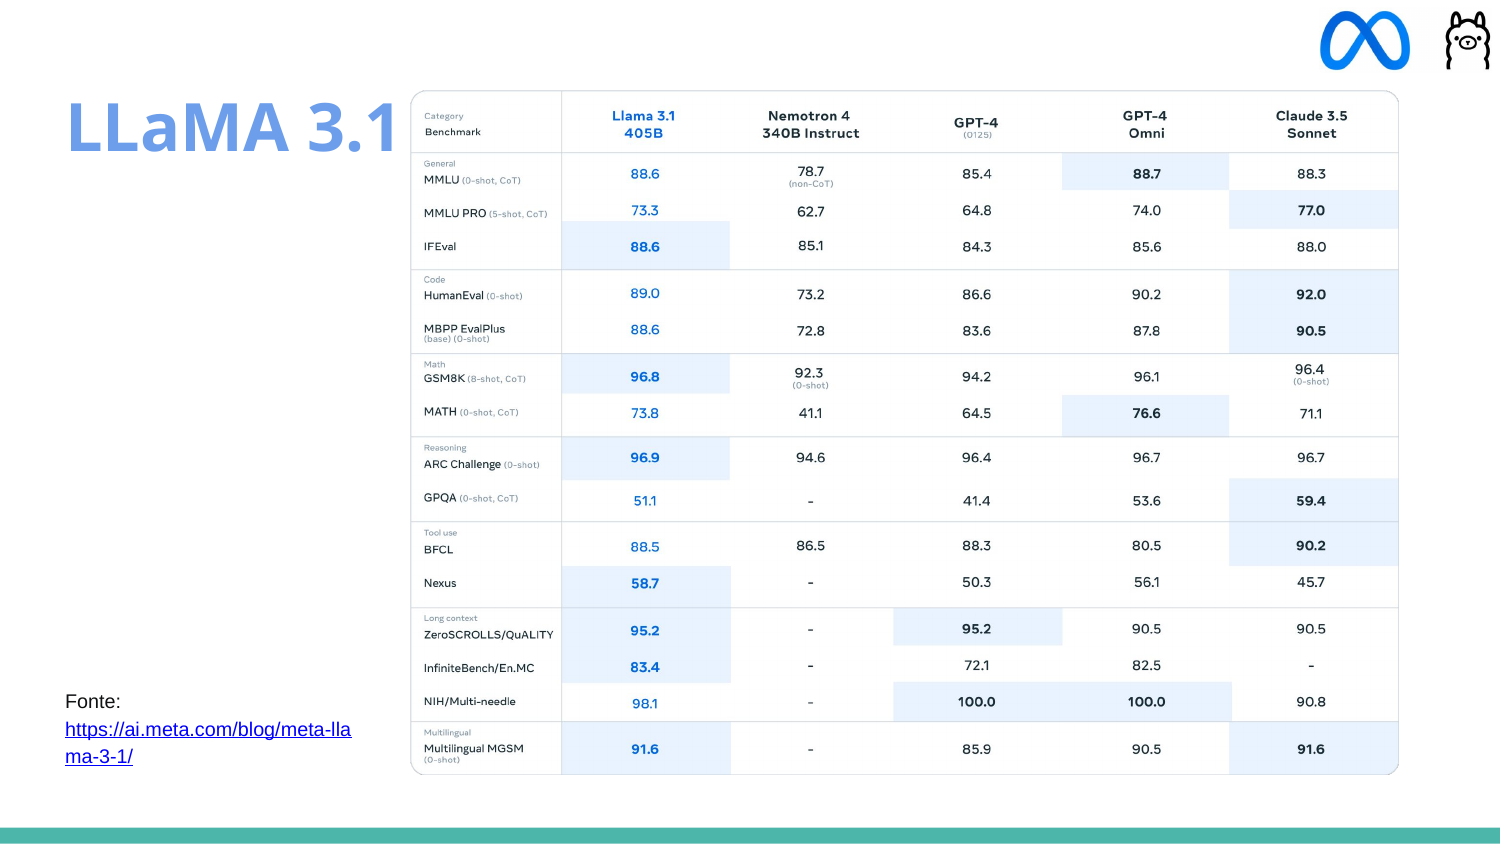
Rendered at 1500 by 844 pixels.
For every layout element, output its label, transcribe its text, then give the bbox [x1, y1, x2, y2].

picture [1319, 6, 1492, 74]
text_box Fonte: https://ai.meta.com/blog/meta-lla ma-3-1/ [63, 681, 360, 768]
title LLaMA 3.1 [11, 8, 1056, 227]
picture [410, 90, 1399, 776]
